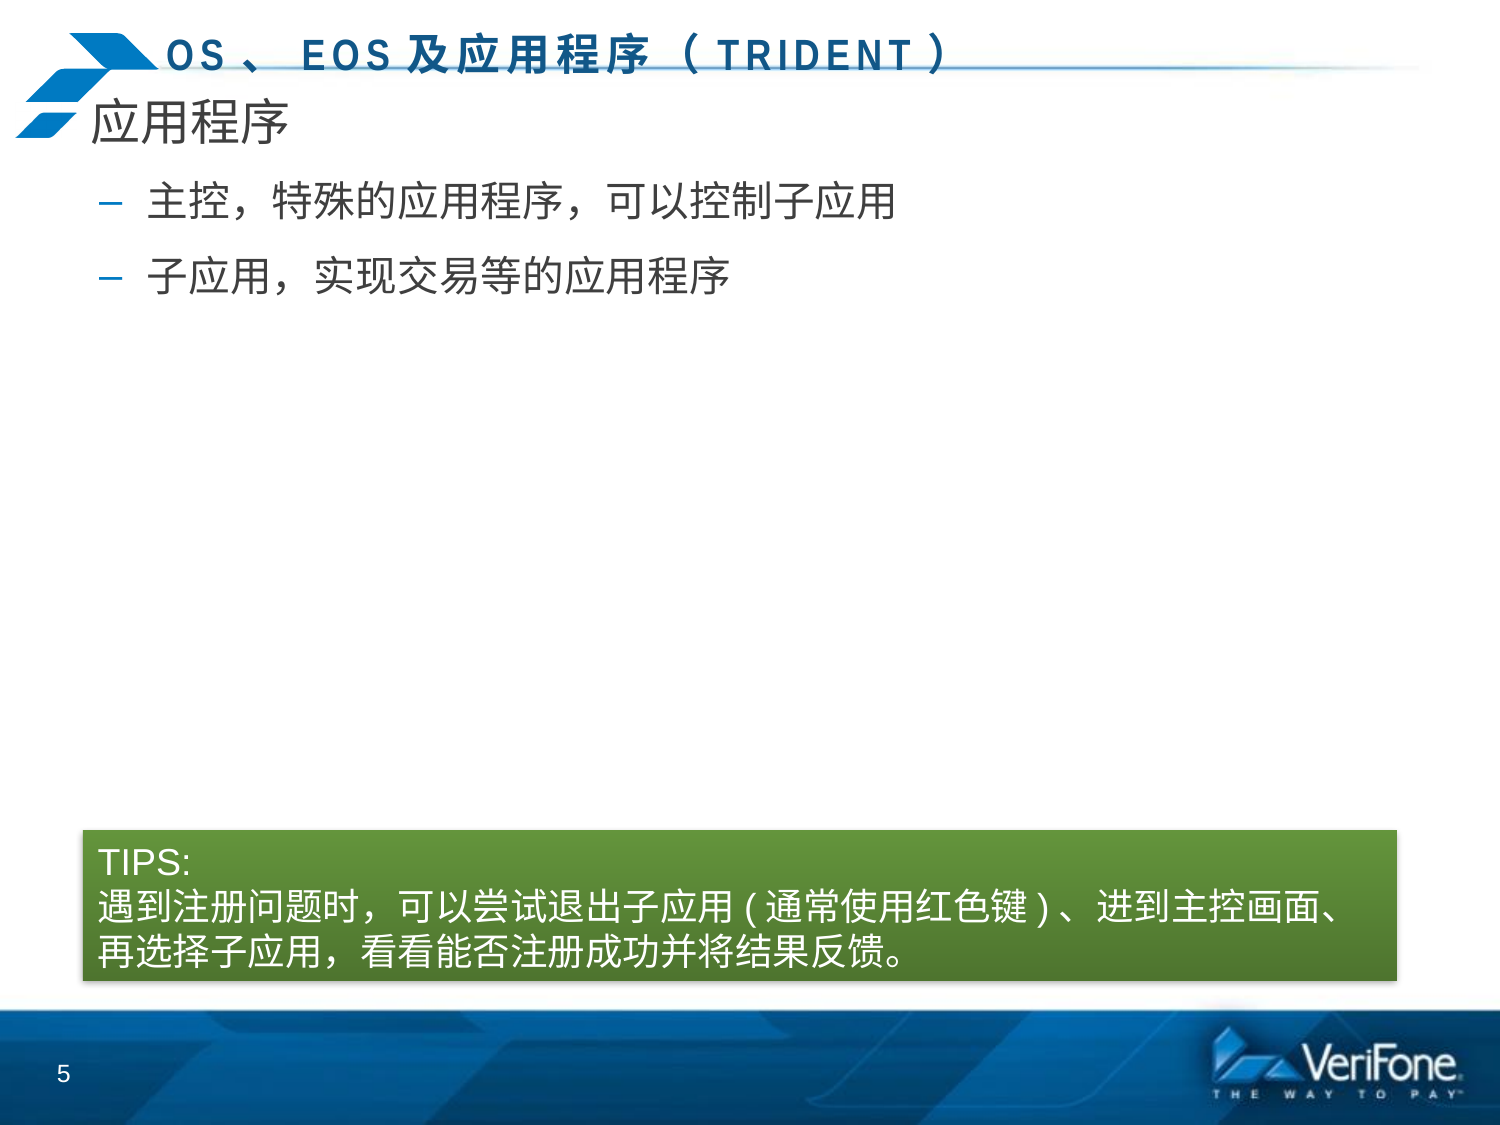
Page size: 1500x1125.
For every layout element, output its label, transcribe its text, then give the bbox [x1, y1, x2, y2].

picture [15, 102, 77, 138]
slide_number 5 [41, 1042, 392, 1103]
picture [0, 310, 1500, 1125]
title OS、EOS及应用程序（Trident） [166, 26, 1429, 80]
picture [0, 0, 1500, 82]
text_box TIPS: 遇到注册问题时，可以尝试退出子应用(通常使用红色键)、进到主控画面、再选择子应用，看看能否注册成功并将结果反馈。 [82, 830, 1397, 981]
list 应用程序 主控，特殊的应用程序，可以控制子应用 子应用，实现交易等的应用程序 [0, 82, 1500, 310]
